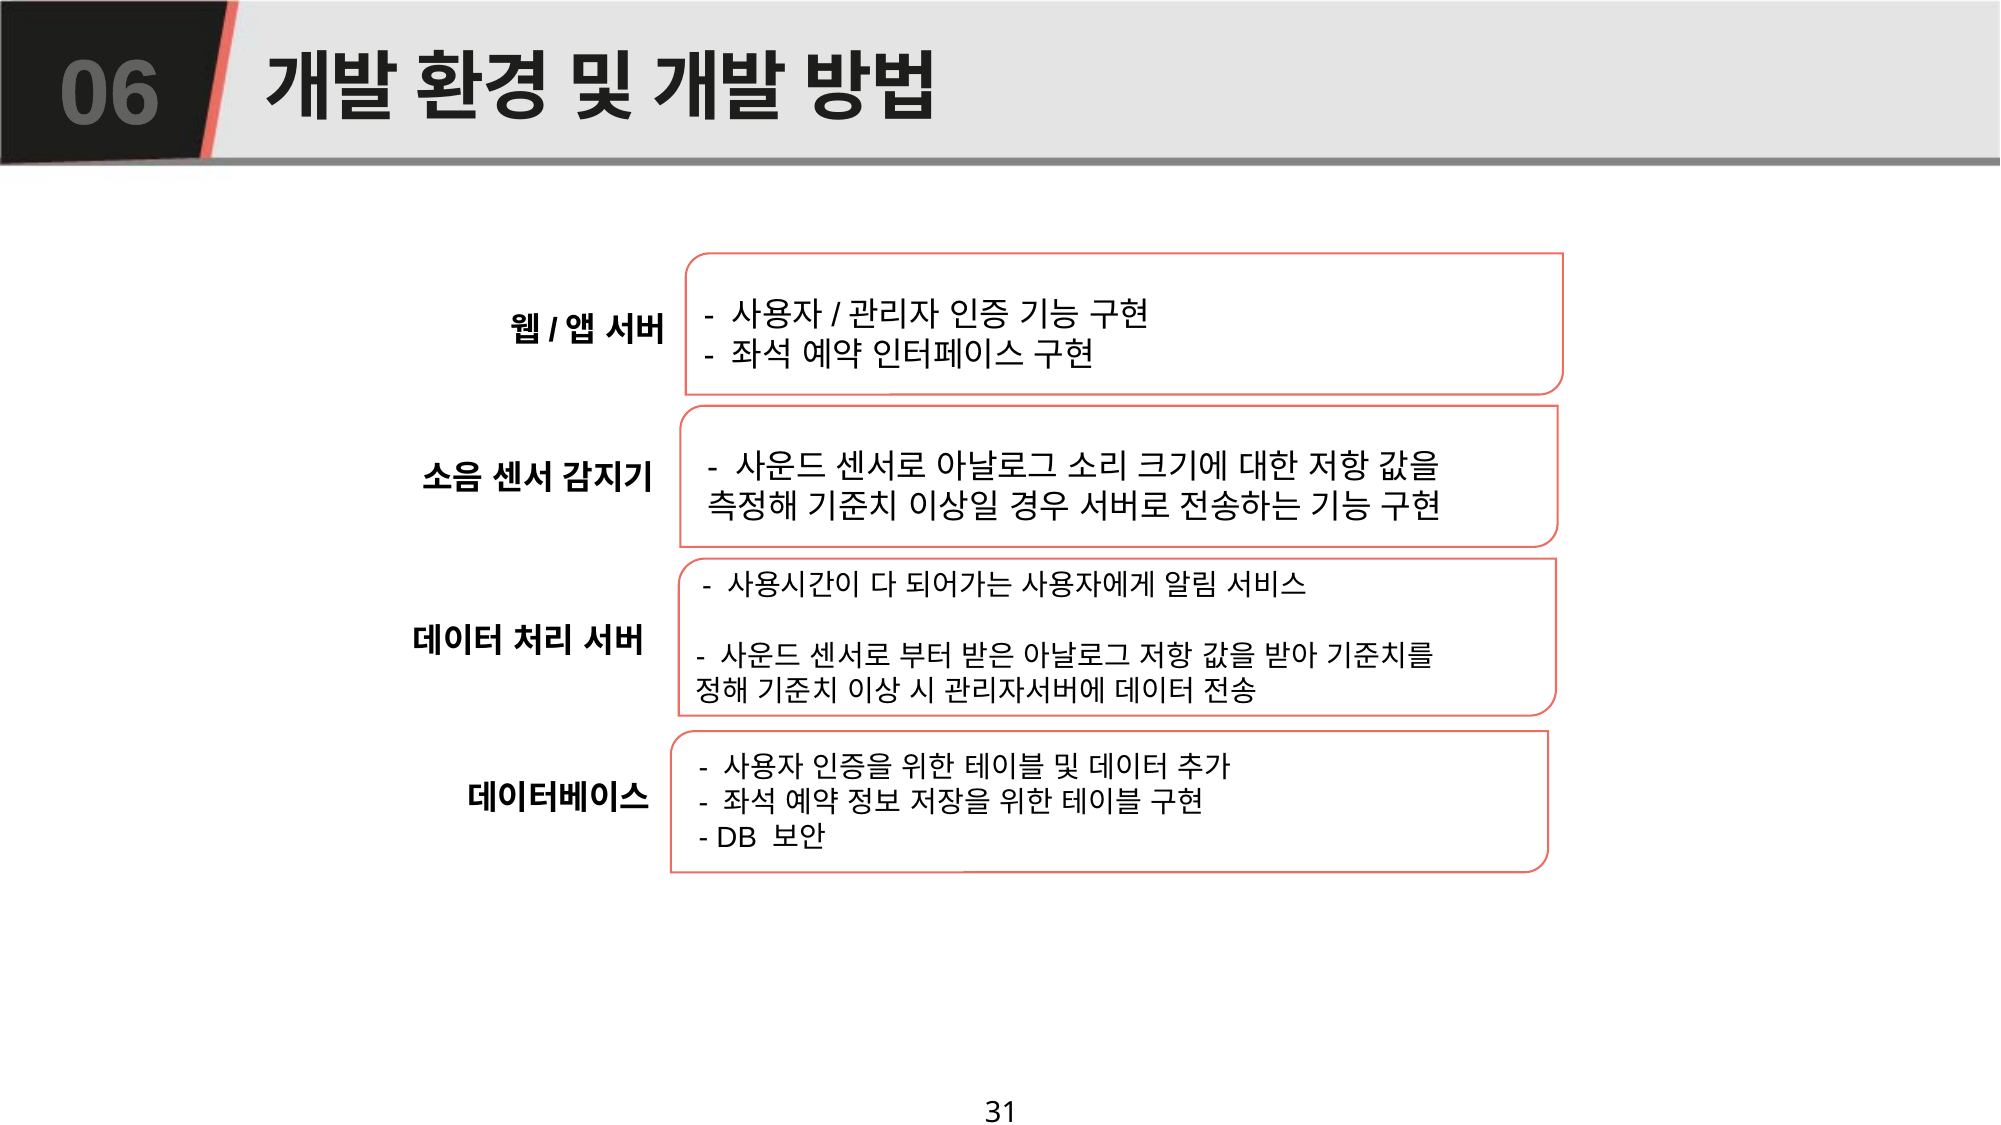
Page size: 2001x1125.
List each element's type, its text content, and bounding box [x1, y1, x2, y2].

text_box 데이터 처리 서버 [398, 611, 660, 667]
title 개발 환경 및 개발 방법 [249, 5, 1975, 174]
text_box 웹/앱 서버 [495, 300, 682, 356]
text_box - 사용자 인증을 위한 테이블 및 데이터 추가 - 좌석 예약 정보 저장을 위한 테이블 구현 - DB 보안 [683, 741, 1499, 861]
text_box 데이터베이스 [452, 768, 666, 824]
picture [0, 0, 2000, 1124]
text_box 06 [43, 24, 176, 150]
slide_number 31 [776, 1083, 1227, 1125]
text_box [679, 404, 1559, 548]
text_box 소음 센서 감지기 [407, 448, 670, 504]
text_box - 사용자/관리자 인증 기능 구현 - 좌석 예약 인터페이스 구현 [688, 285, 1563, 380]
text_box - 사운드 센서로 부터 받은 아날로그 저항 값을 받아 기준치를 정해 기준치 이상 시 관리자서버에 데이터 전송 [681, 629, 1501, 715]
text_box [684, 252, 1564, 396]
text_box - 사용시간이 다 되어가는 사용자에게 알림 서비스 [687, 558, 1503, 609]
text_box [669, 730, 1550, 874]
text_box [677, 557, 1558, 717]
